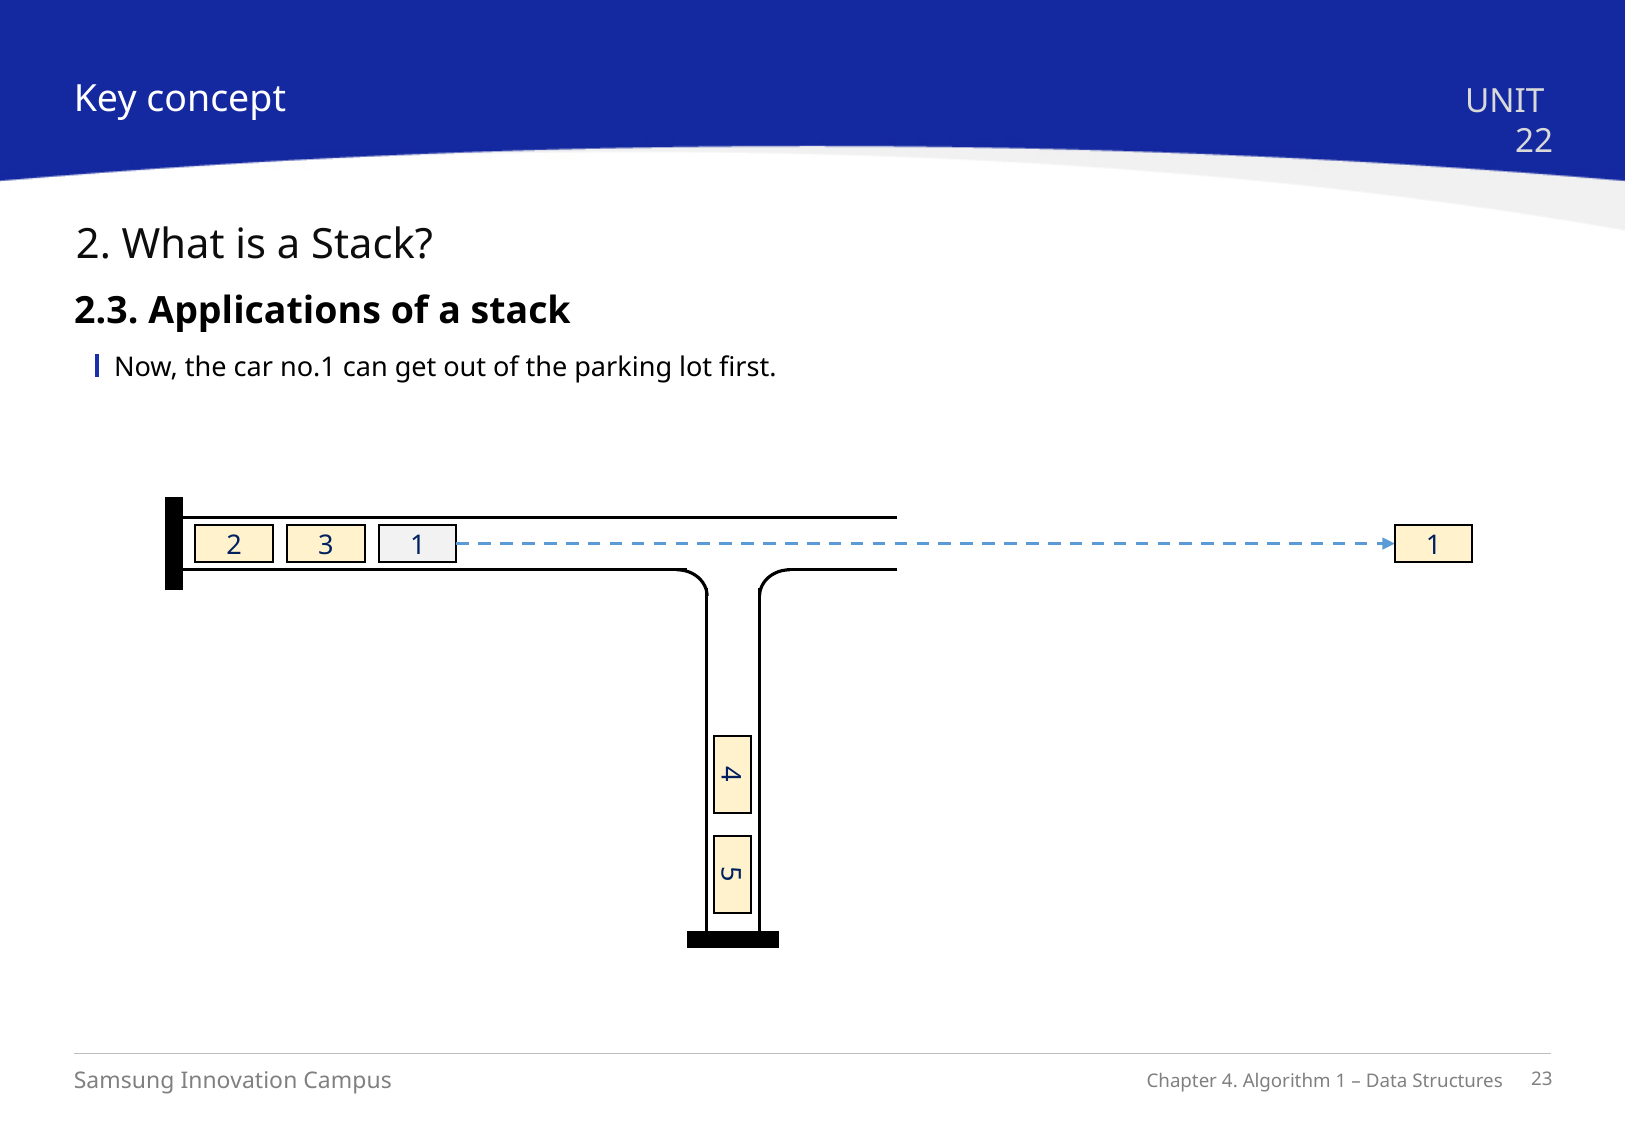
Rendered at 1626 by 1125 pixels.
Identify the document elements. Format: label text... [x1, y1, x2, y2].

picture [0, 0, 1625, 1125]
text_box UNIT 22 [1422, 78, 1554, 159]
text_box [166, 498, 1473, 947]
text_box 2. What is a Stack? [75, 216, 1554, 268]
text_box 2.3. Applications of a stack [59, 278, 1191, 339]
text_box Key concept [73, 73, 981, 120]
text_box Now, the car no.1 can get out of the parking lot first. [94, 348, 1554, 383]
